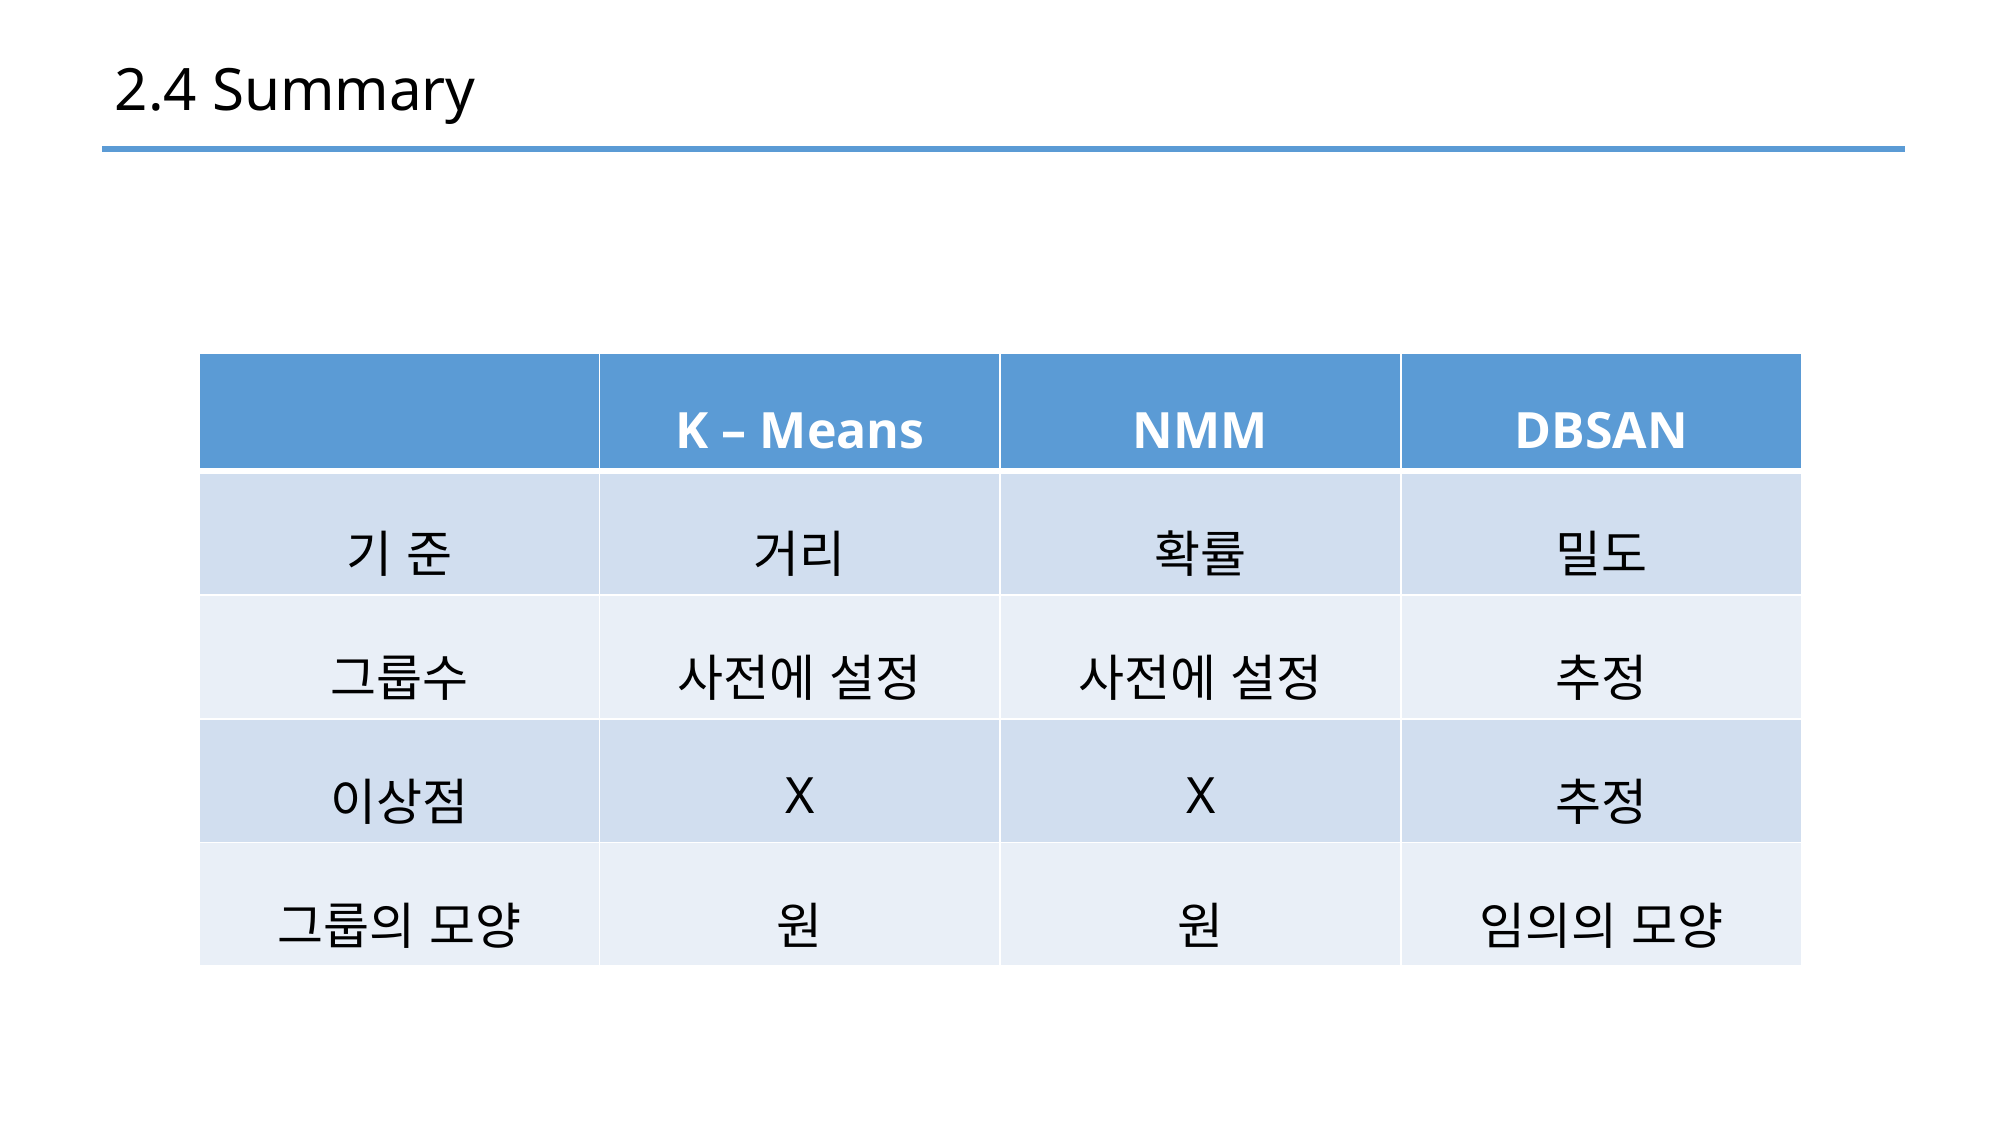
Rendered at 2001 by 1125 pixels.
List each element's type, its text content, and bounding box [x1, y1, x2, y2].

table_cell 그룹수 [200, 596, 599, 718]
table_header NMM [1001, 354, 1400, 468]
table_cell X [600, 720, 999, 842]
title 2.4 Summary [99, 45, 1900, 138]
table_cell 추정 [1402, 720, 1801, 842]
table_cell 원 [600, 843, 999, 965]
table_cell 추정 [1402, 596, 1801, 718]
table_cell 거리 [600, 474, 999, 594]
table_cell X [1001, 720, 1400, 842]
table_cell 이상점 [200, 720, 599, 842]
table_header [200, 354, 599, 468]
table_header K – Means [600, 354, 999, 468]
table_cell 임의의 모양 [1402, 843, 1801, 965]
table_cell 확률 [1001, 474, 1400, 594]
table_cell 밀도 [1402, 474, 1801, 594]
table_cell 그룹의 모양 [200, 843, 599, 965]
table_header DBSAN [1402, 354, 1801, 468]
table_cell 사전에 설정 [1001, 596, 1400, 718]
table_cell 기 준 [200, 474, 599, 594]
table_cell 사전에 설정 [600, 596, 999, 718]
table_cell 원 [1001, 843, 1400, 965]
